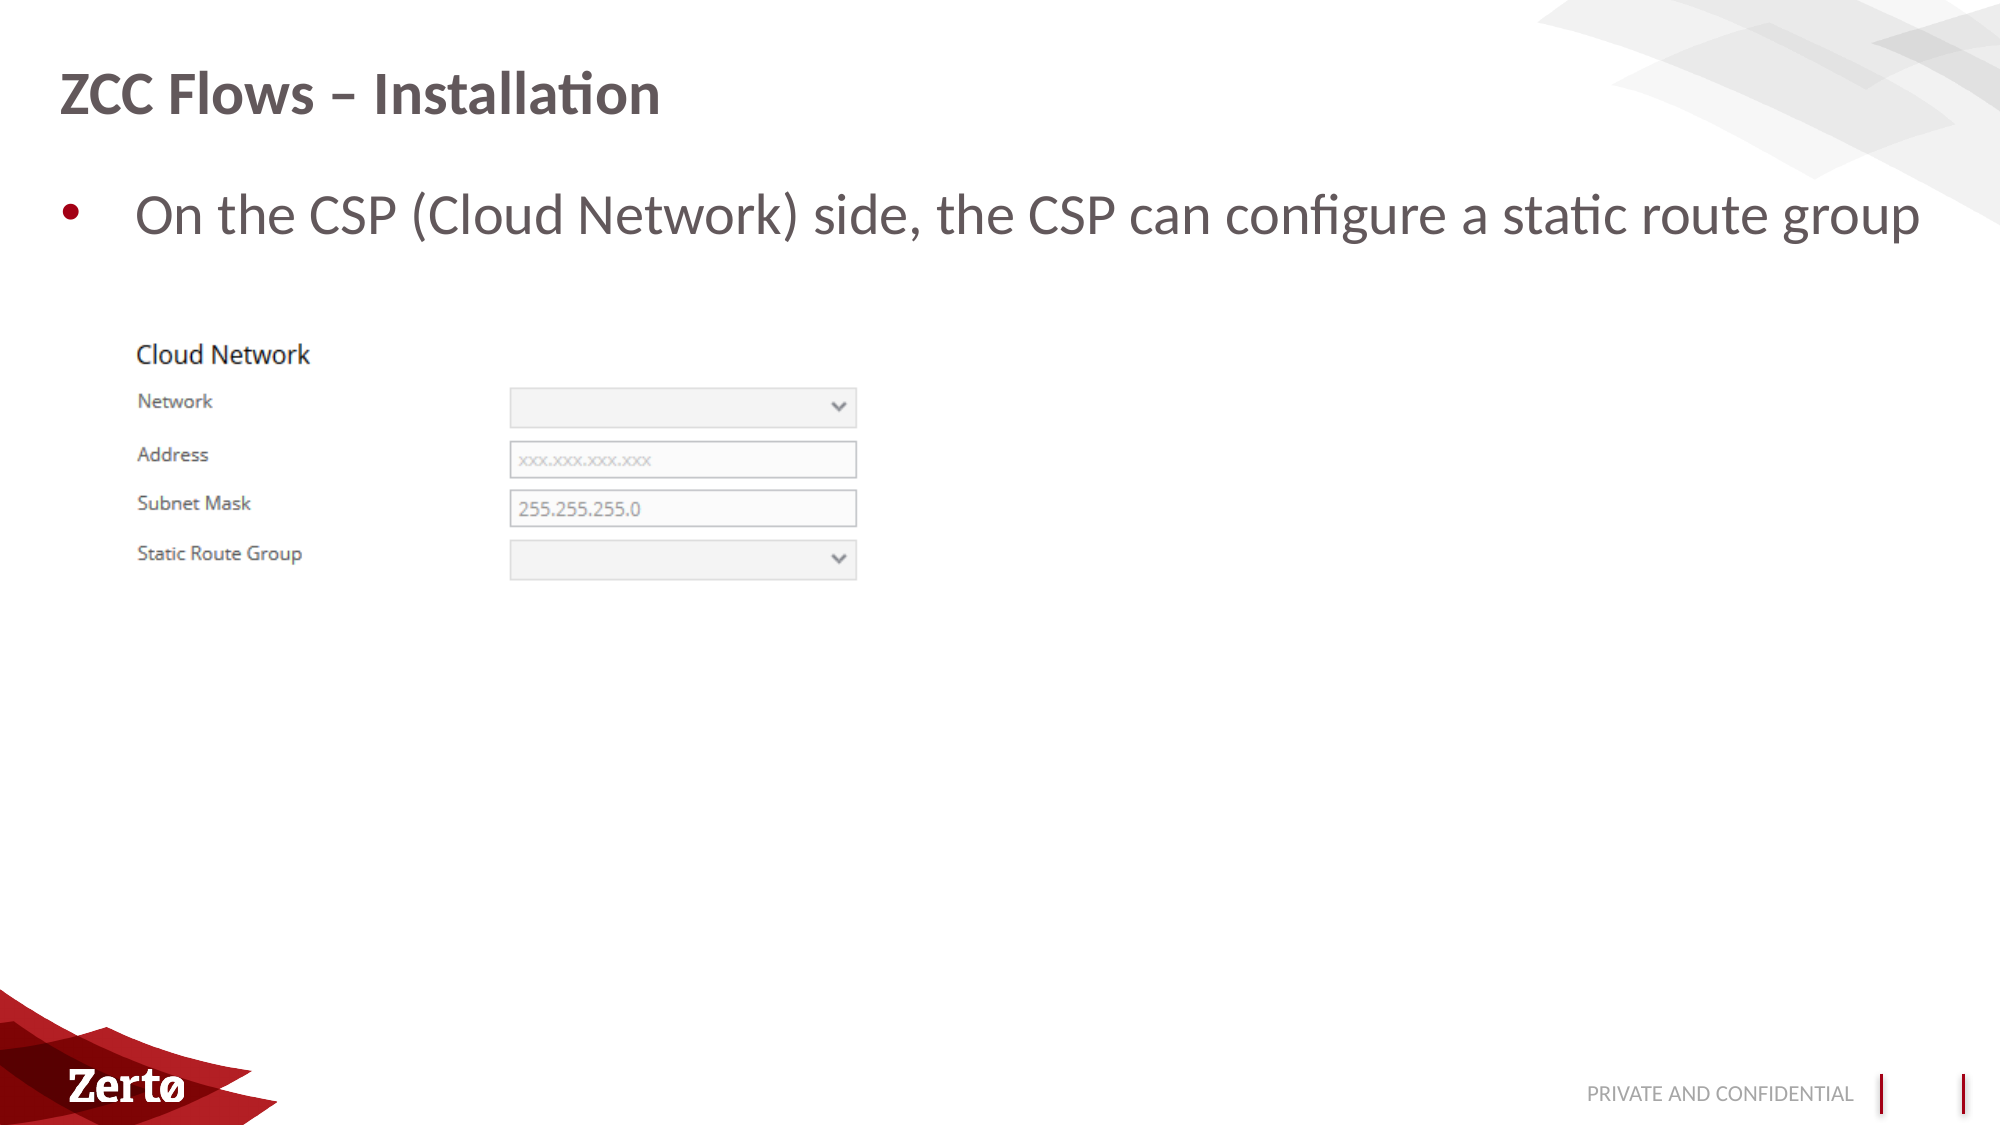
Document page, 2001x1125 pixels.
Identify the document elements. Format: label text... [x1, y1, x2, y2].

picture [129, 336, 862, 588]
picture [535, 0, 2000, 684]
title ZCC Flows – Installation [45, 45, 1940, 135]
picture [0, 853, 278, 1125]
list On the CSP (Cloud Network) side, the CSP can configure a static route group [45, 169, 1940, 1005]
